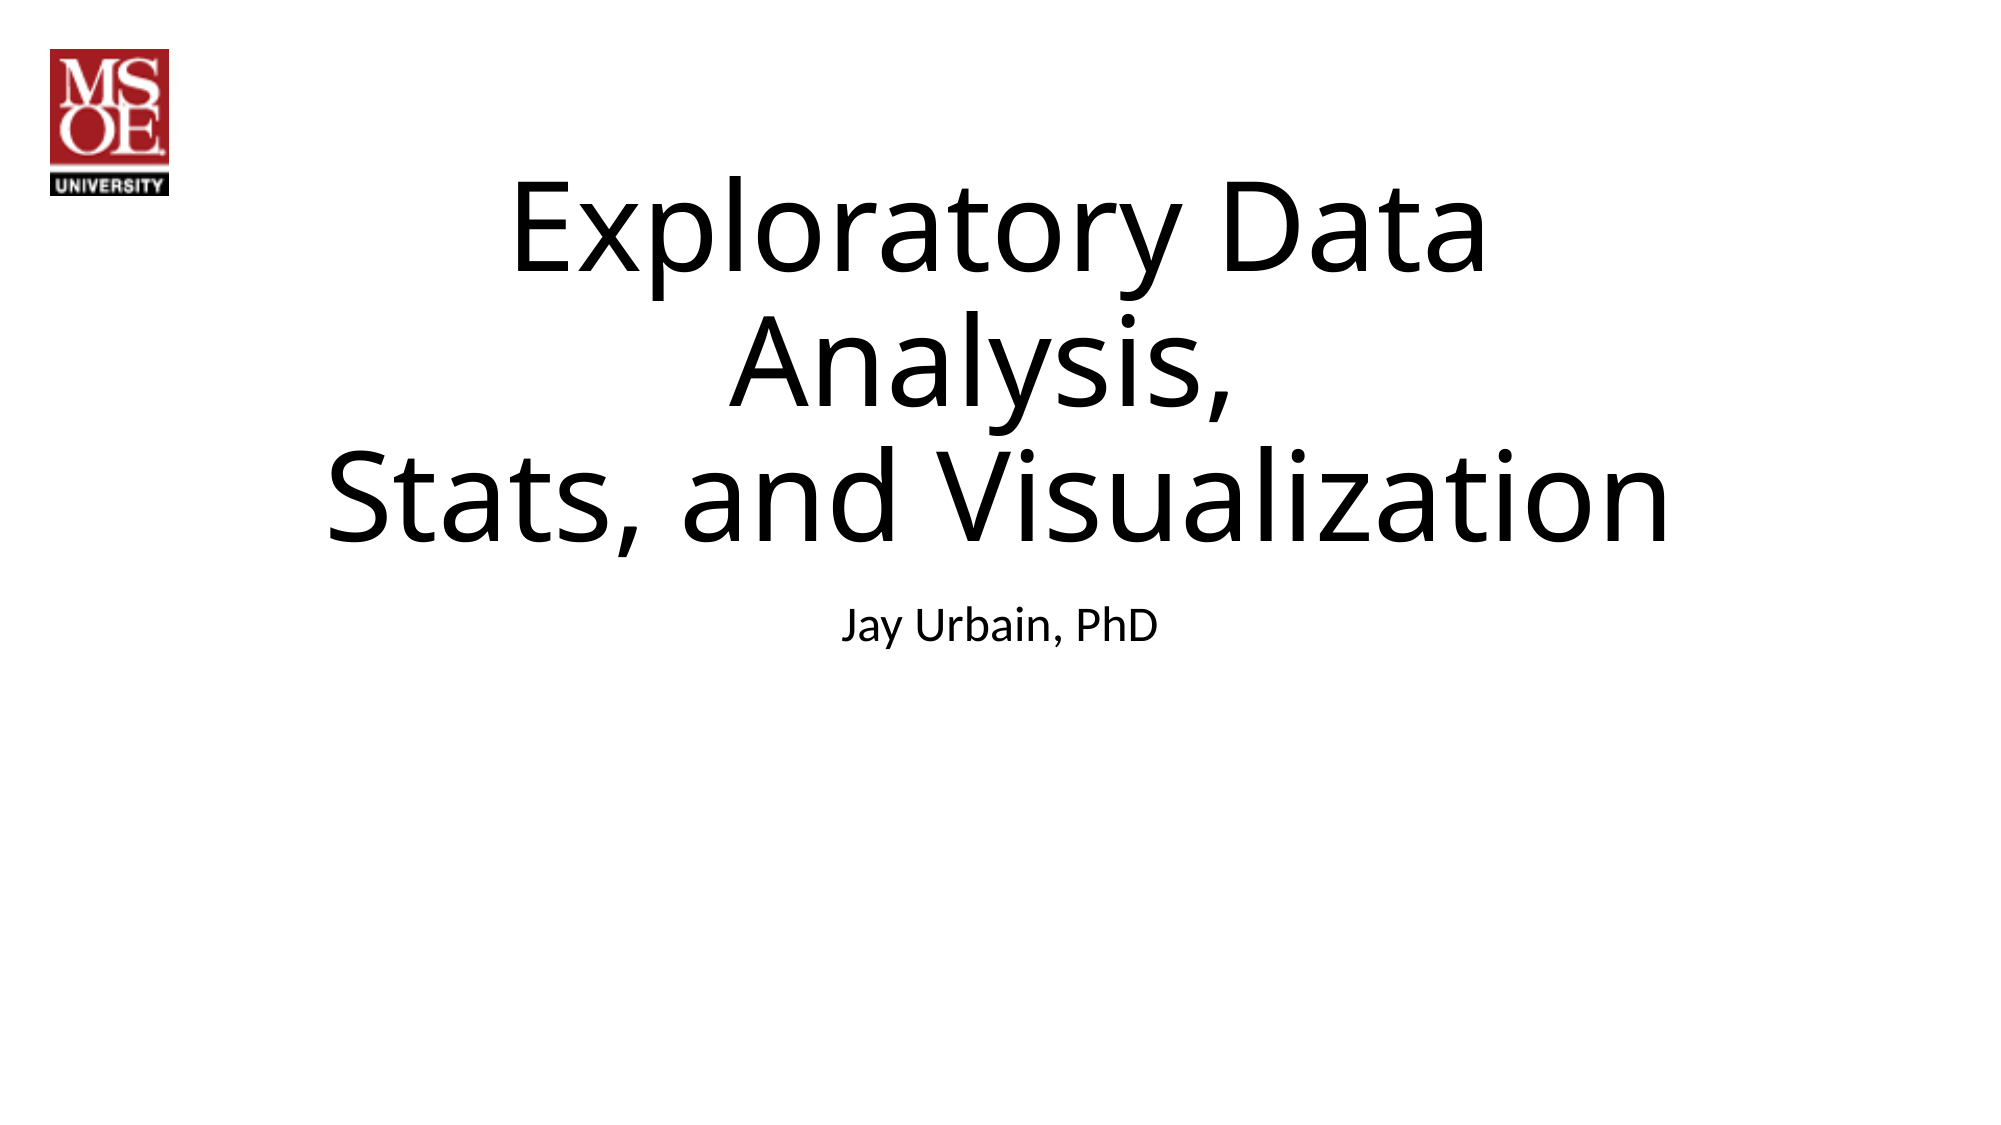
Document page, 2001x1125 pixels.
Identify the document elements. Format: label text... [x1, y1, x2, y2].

picture [50, 49, 169, 196]
title Exploratory Data Analysis, Stats, and Visualization [249, 184, 1750, 576]
subtitle Jay Urbain, PhD [249, 590, 1750, 863]
